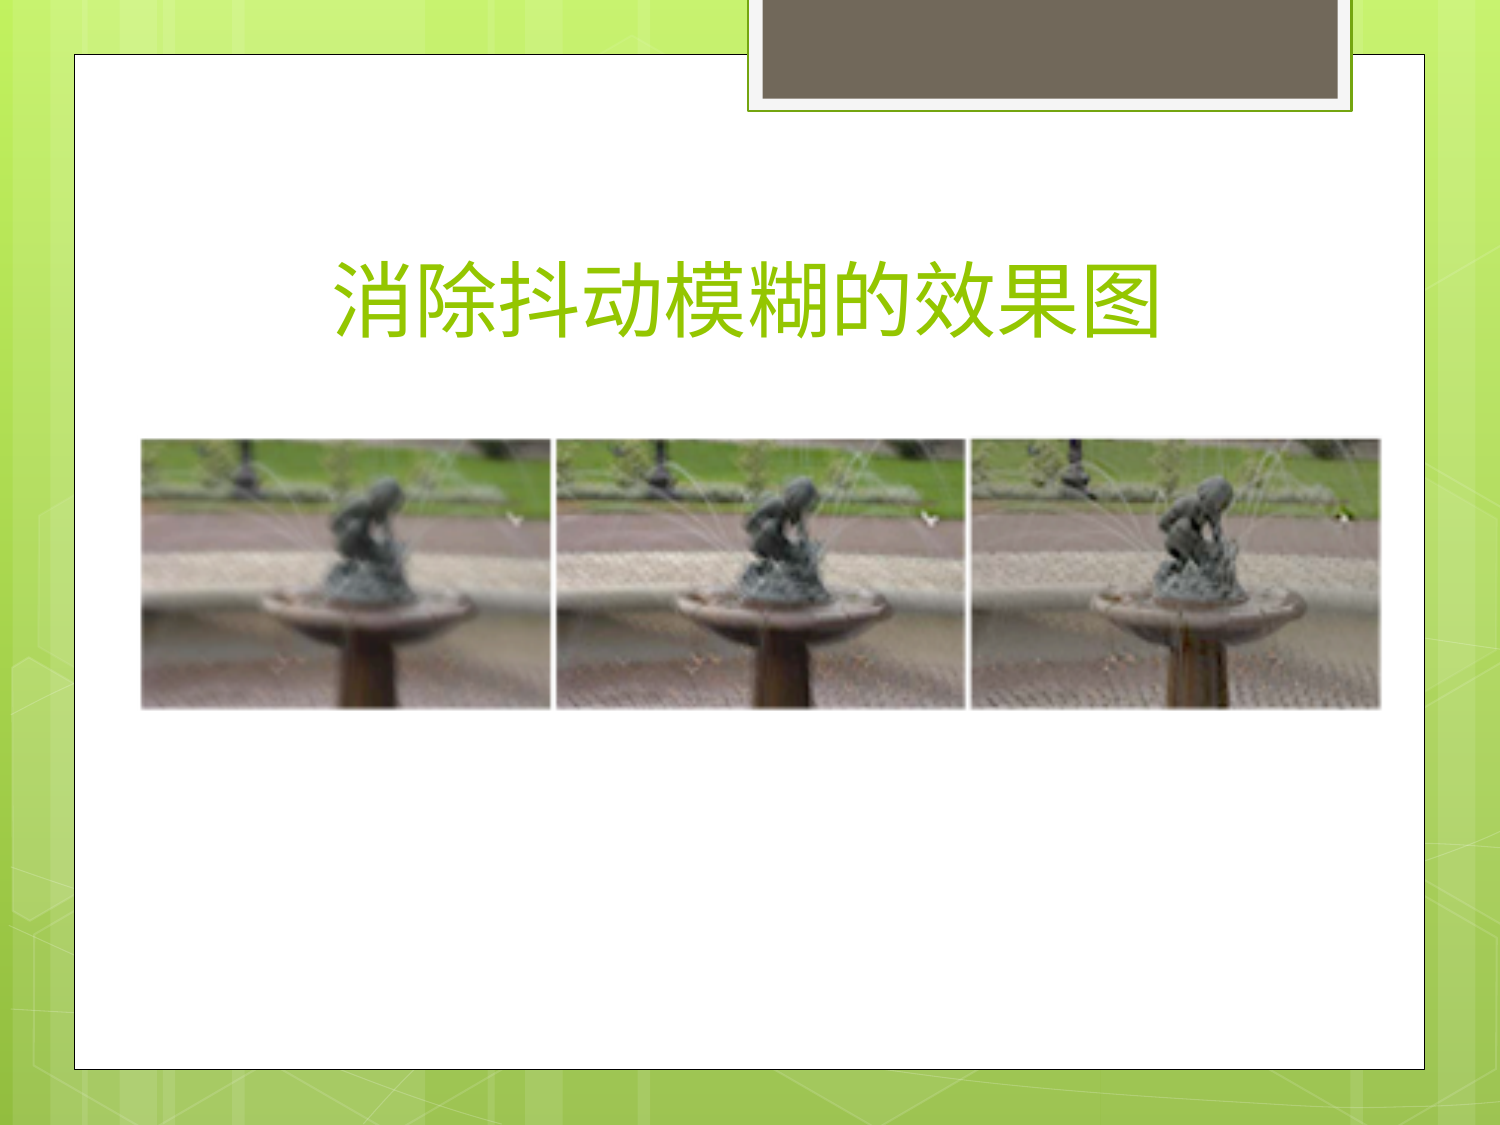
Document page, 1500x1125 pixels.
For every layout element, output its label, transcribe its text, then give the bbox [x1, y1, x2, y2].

title 消除抖动模糊的效果图 [171, 168, 1324, 357]
picture [135, 434, 1389, 711]
